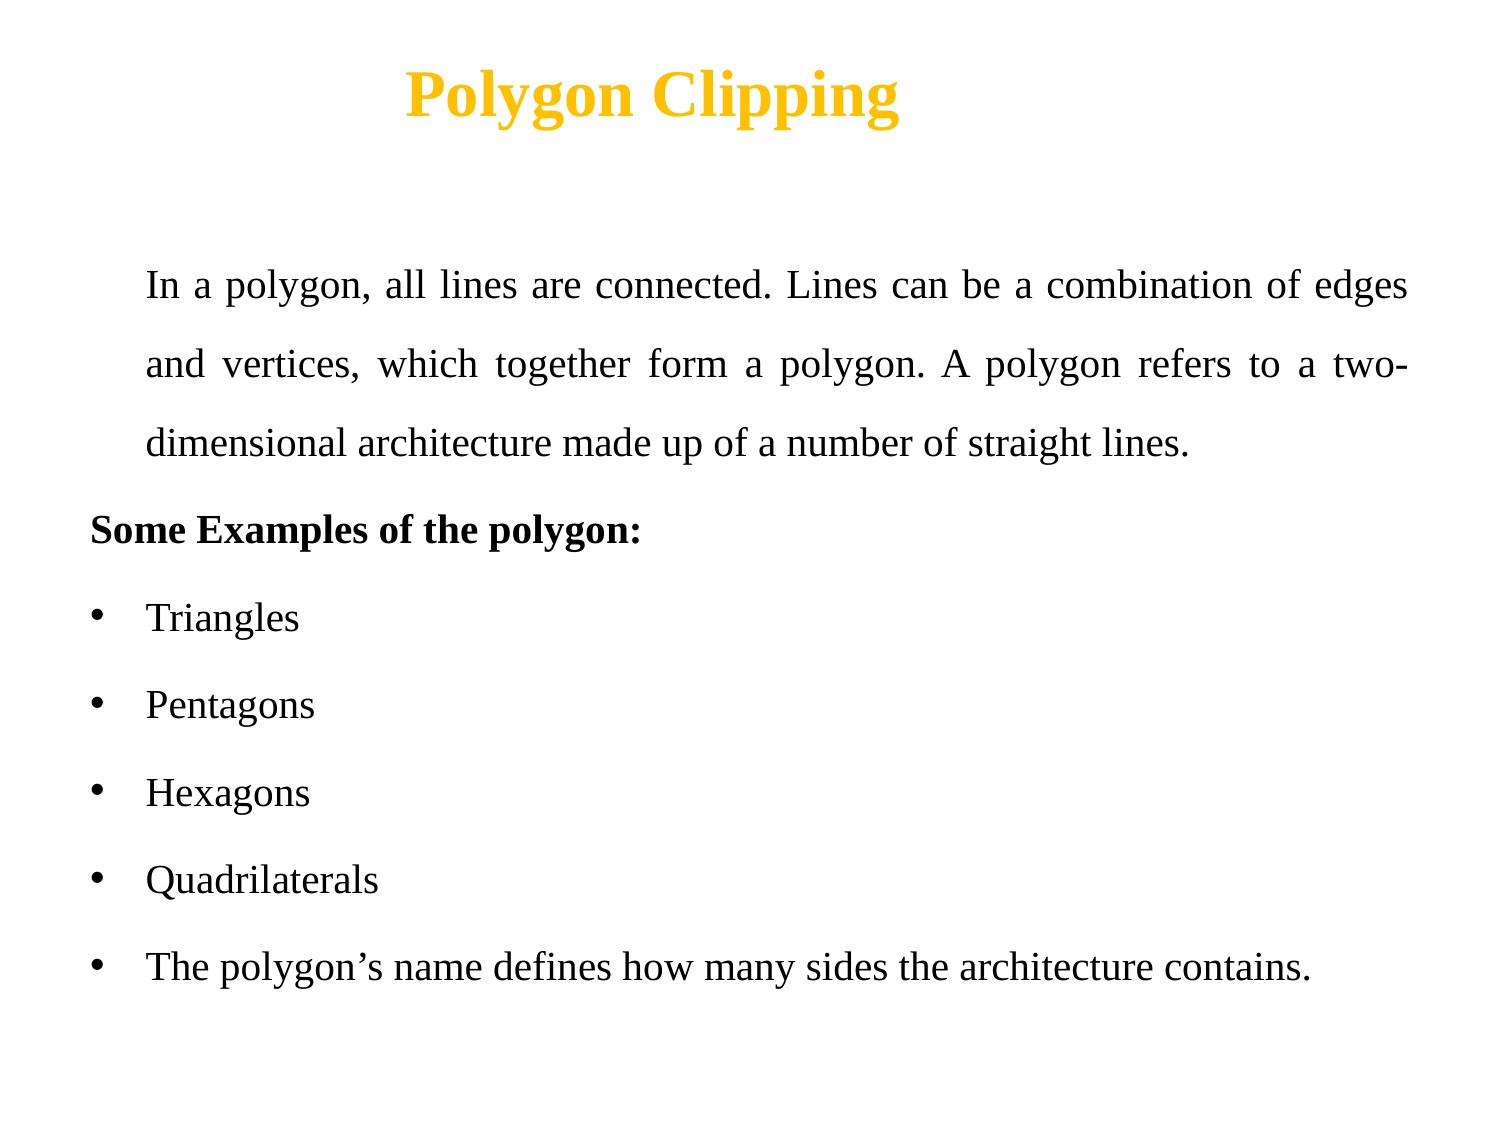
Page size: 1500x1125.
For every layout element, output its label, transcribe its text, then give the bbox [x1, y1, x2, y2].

text_box Polygon Clipping [390, 42, 916, 138]
list In a polygon, all lines are connected. Lines can be a combination of edges and vertices, which together form a polygon. A polygon refers to a two-dimensional architecture made up of a number of straight lines. Some Examples of the polygon: Triangles Pentagons Hexagons Quadrilaterals The polygon’s name defines how many sides the architecture contains. [75, 219, 1425, 1005]
